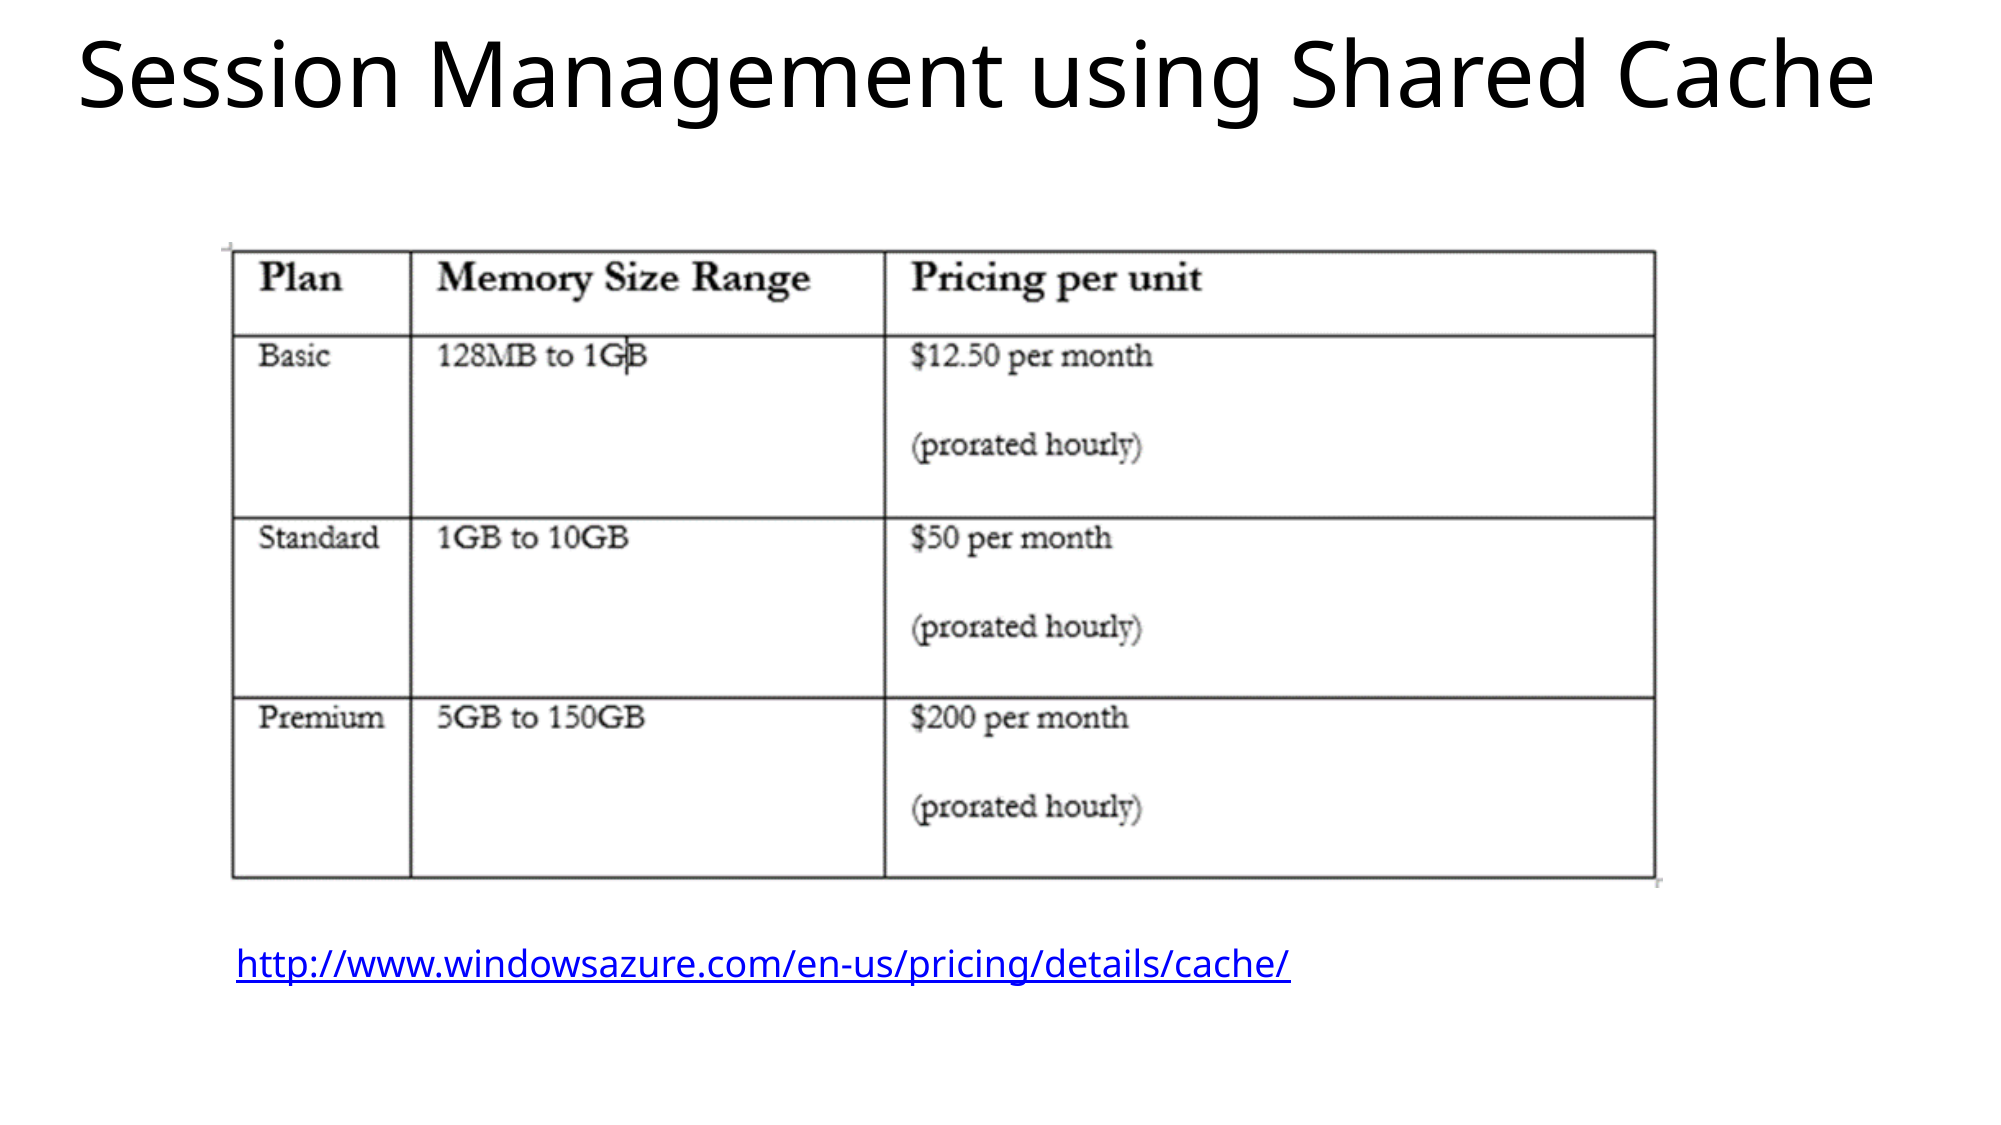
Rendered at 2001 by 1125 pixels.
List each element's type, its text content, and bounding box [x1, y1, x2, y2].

picture [220, 241, 1664, 888]
text_box http://www.windowsazure.com/en-us/pricing/details/cache/ [221, 925, 1677, 999]
title Session Management using Shared Cache [62, 29, 1953, 205]
